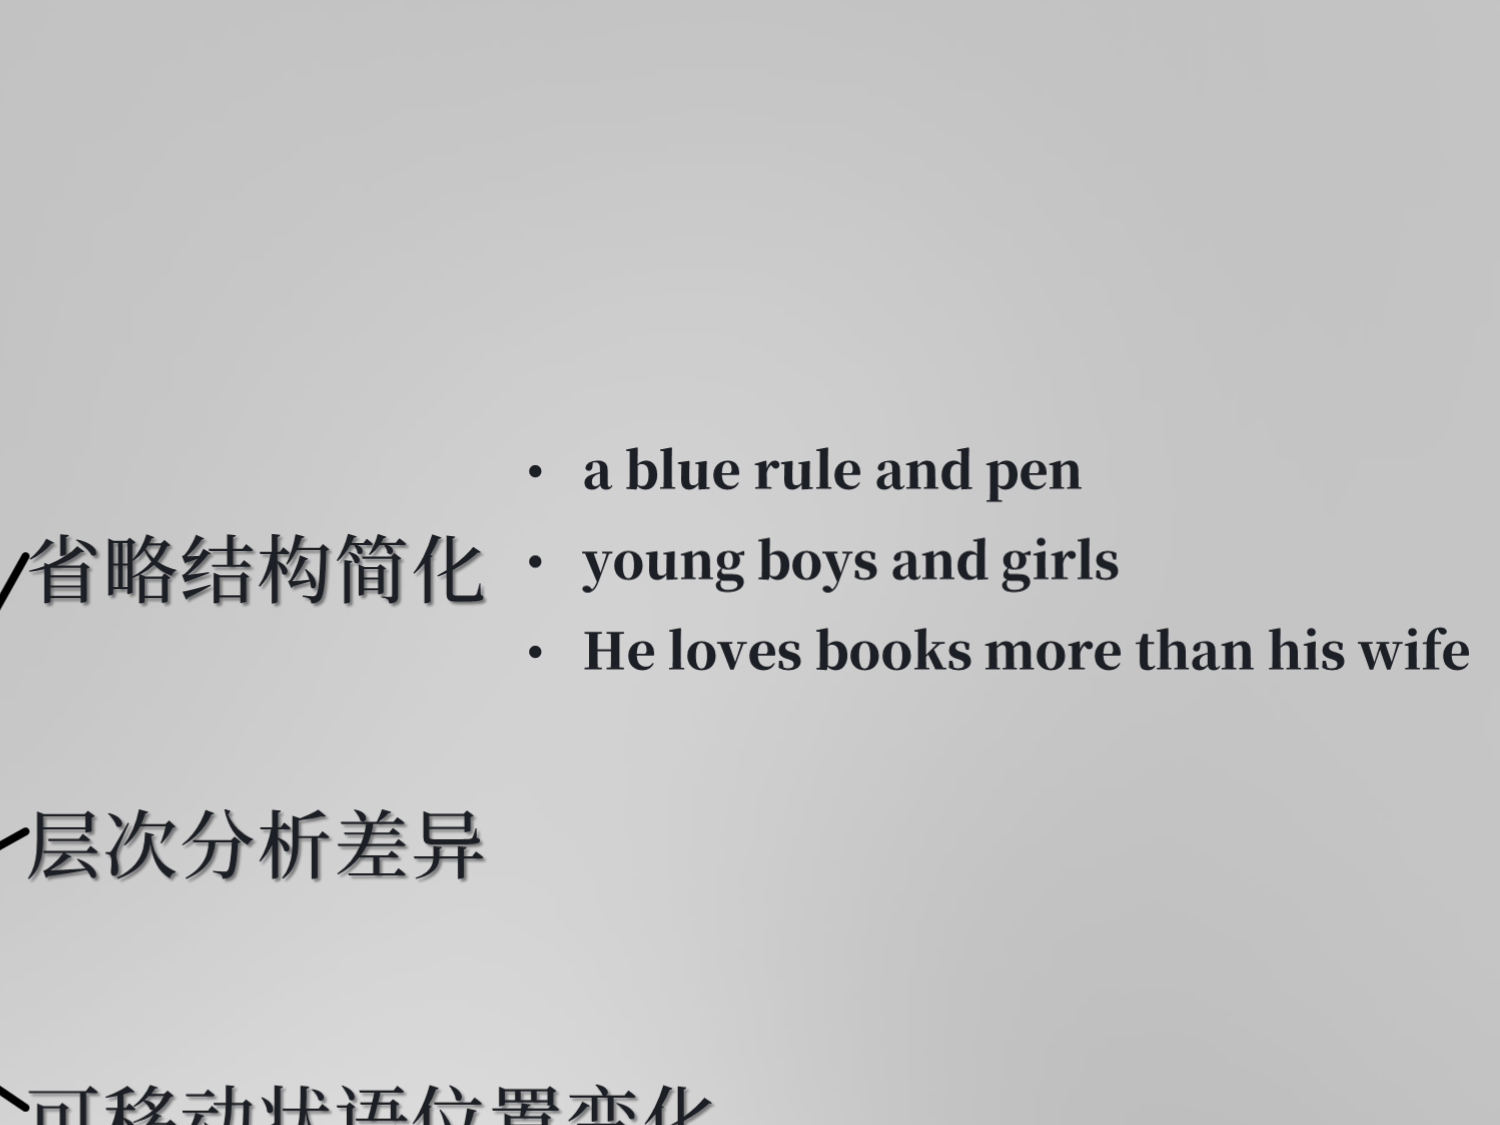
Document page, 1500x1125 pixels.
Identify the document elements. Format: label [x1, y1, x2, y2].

picture [0, 413, 1500, 1125]
